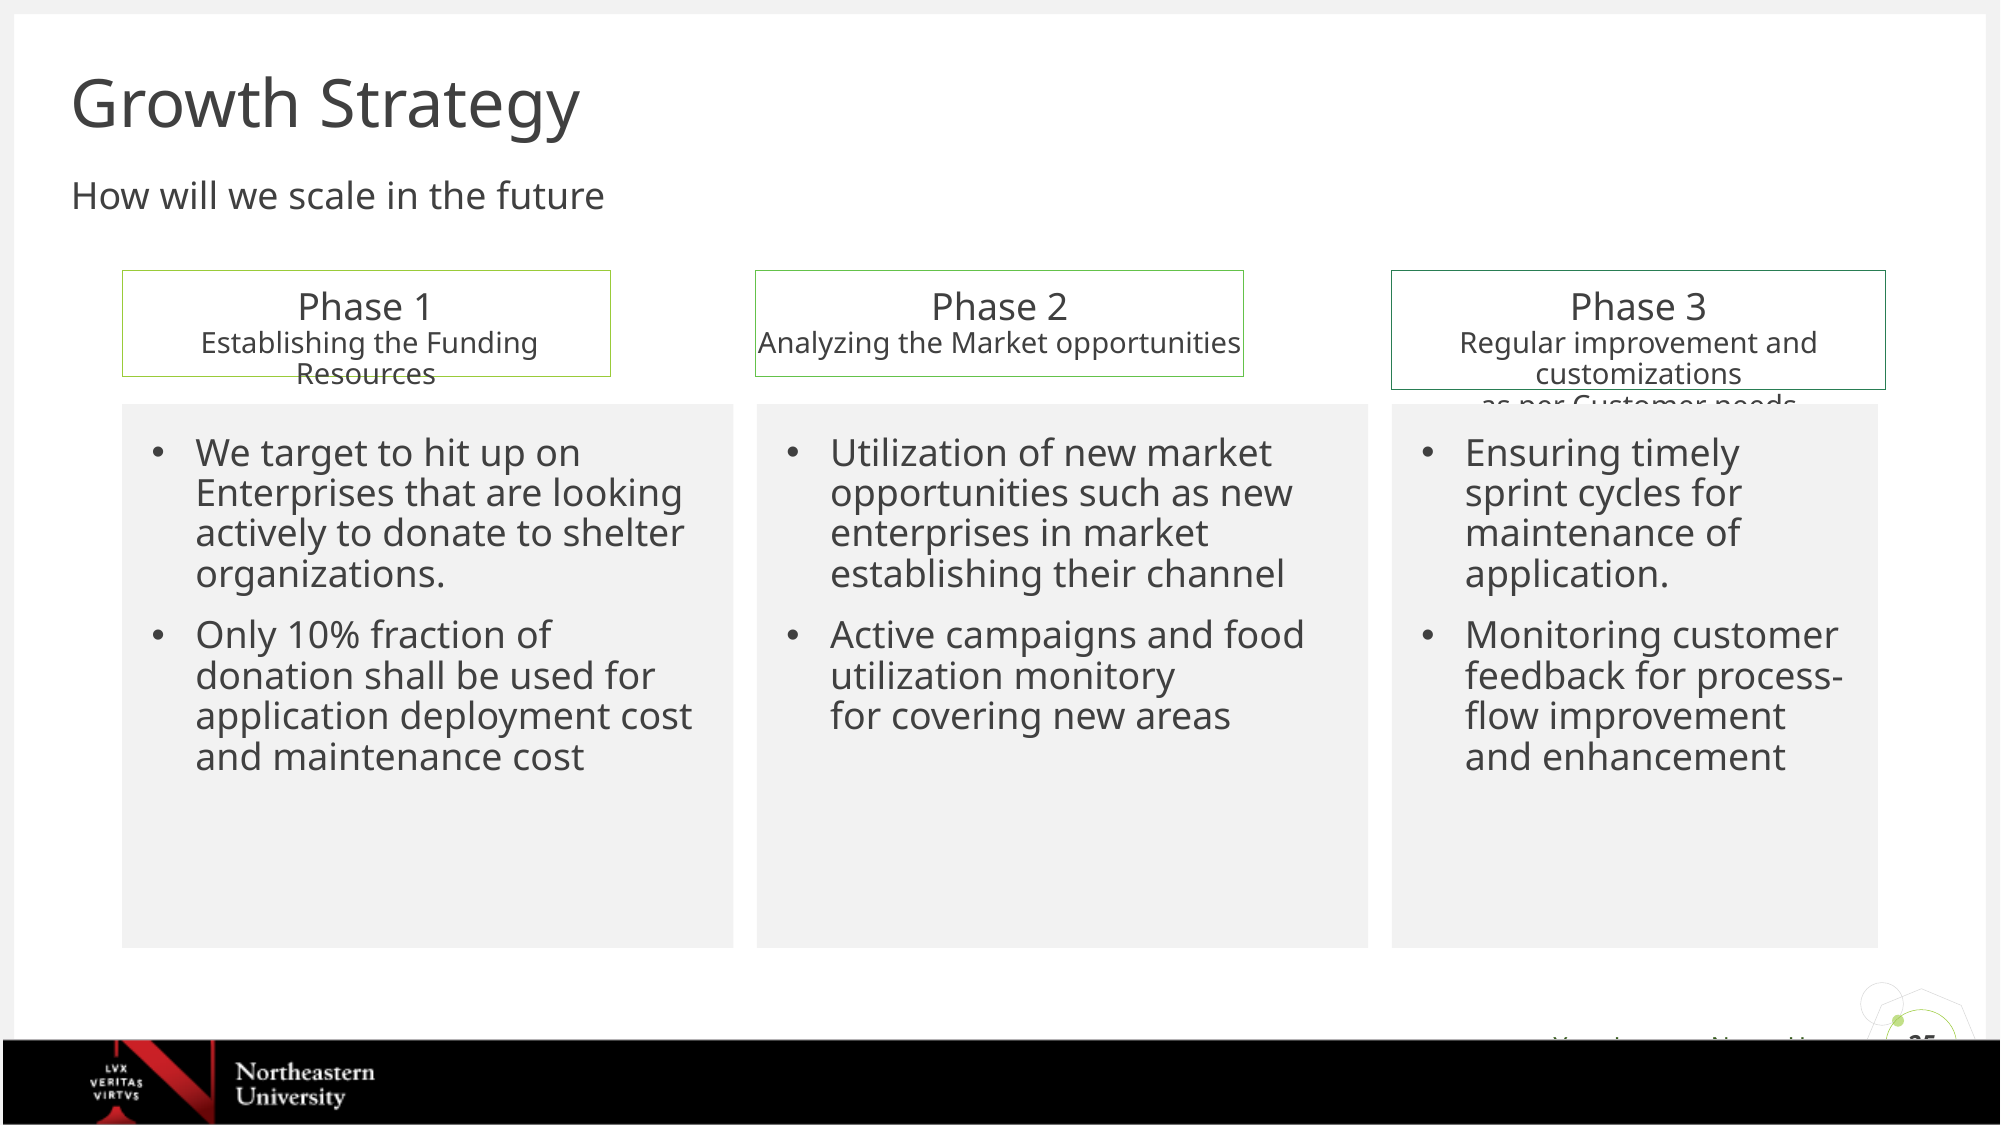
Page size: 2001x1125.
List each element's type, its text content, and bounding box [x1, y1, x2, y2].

picture [3, 1039, 2000, 1125]
list We target to hit up on Enterprises that are looking actively to donate to shelter organizations. Only 10% fraction of donation shall be used for application deployment cost and maintenance cost [122, 404, 734, 948]
list Utilization of new market opportunities such as new enterprises in market establishing their channel Active campaigns and food utilization monitory for covering new areas [756, 404, 1369, 948]
list Phase 1 Establishing the Funding Resources [122, 270, 611, 377]
list Phase 2 Analyzing the Market opportunities [755, 270, 1244, 377]
slide_number 25 [1886, 1009, 1957, 1039]
title Growth Strategy [70, 70, 1932, 142]
list How will we scale in the future [70, 177, 1931, 223]
list Phase 3 Regular improvement and customizations as per Customer needs [1391, 270, 1886, 390]
list Ensuring timely sprint cycles for maintenance of application. Monitoring customer feedback for process-flow improvement and enhancement [1391, 404, 1878, 948]
